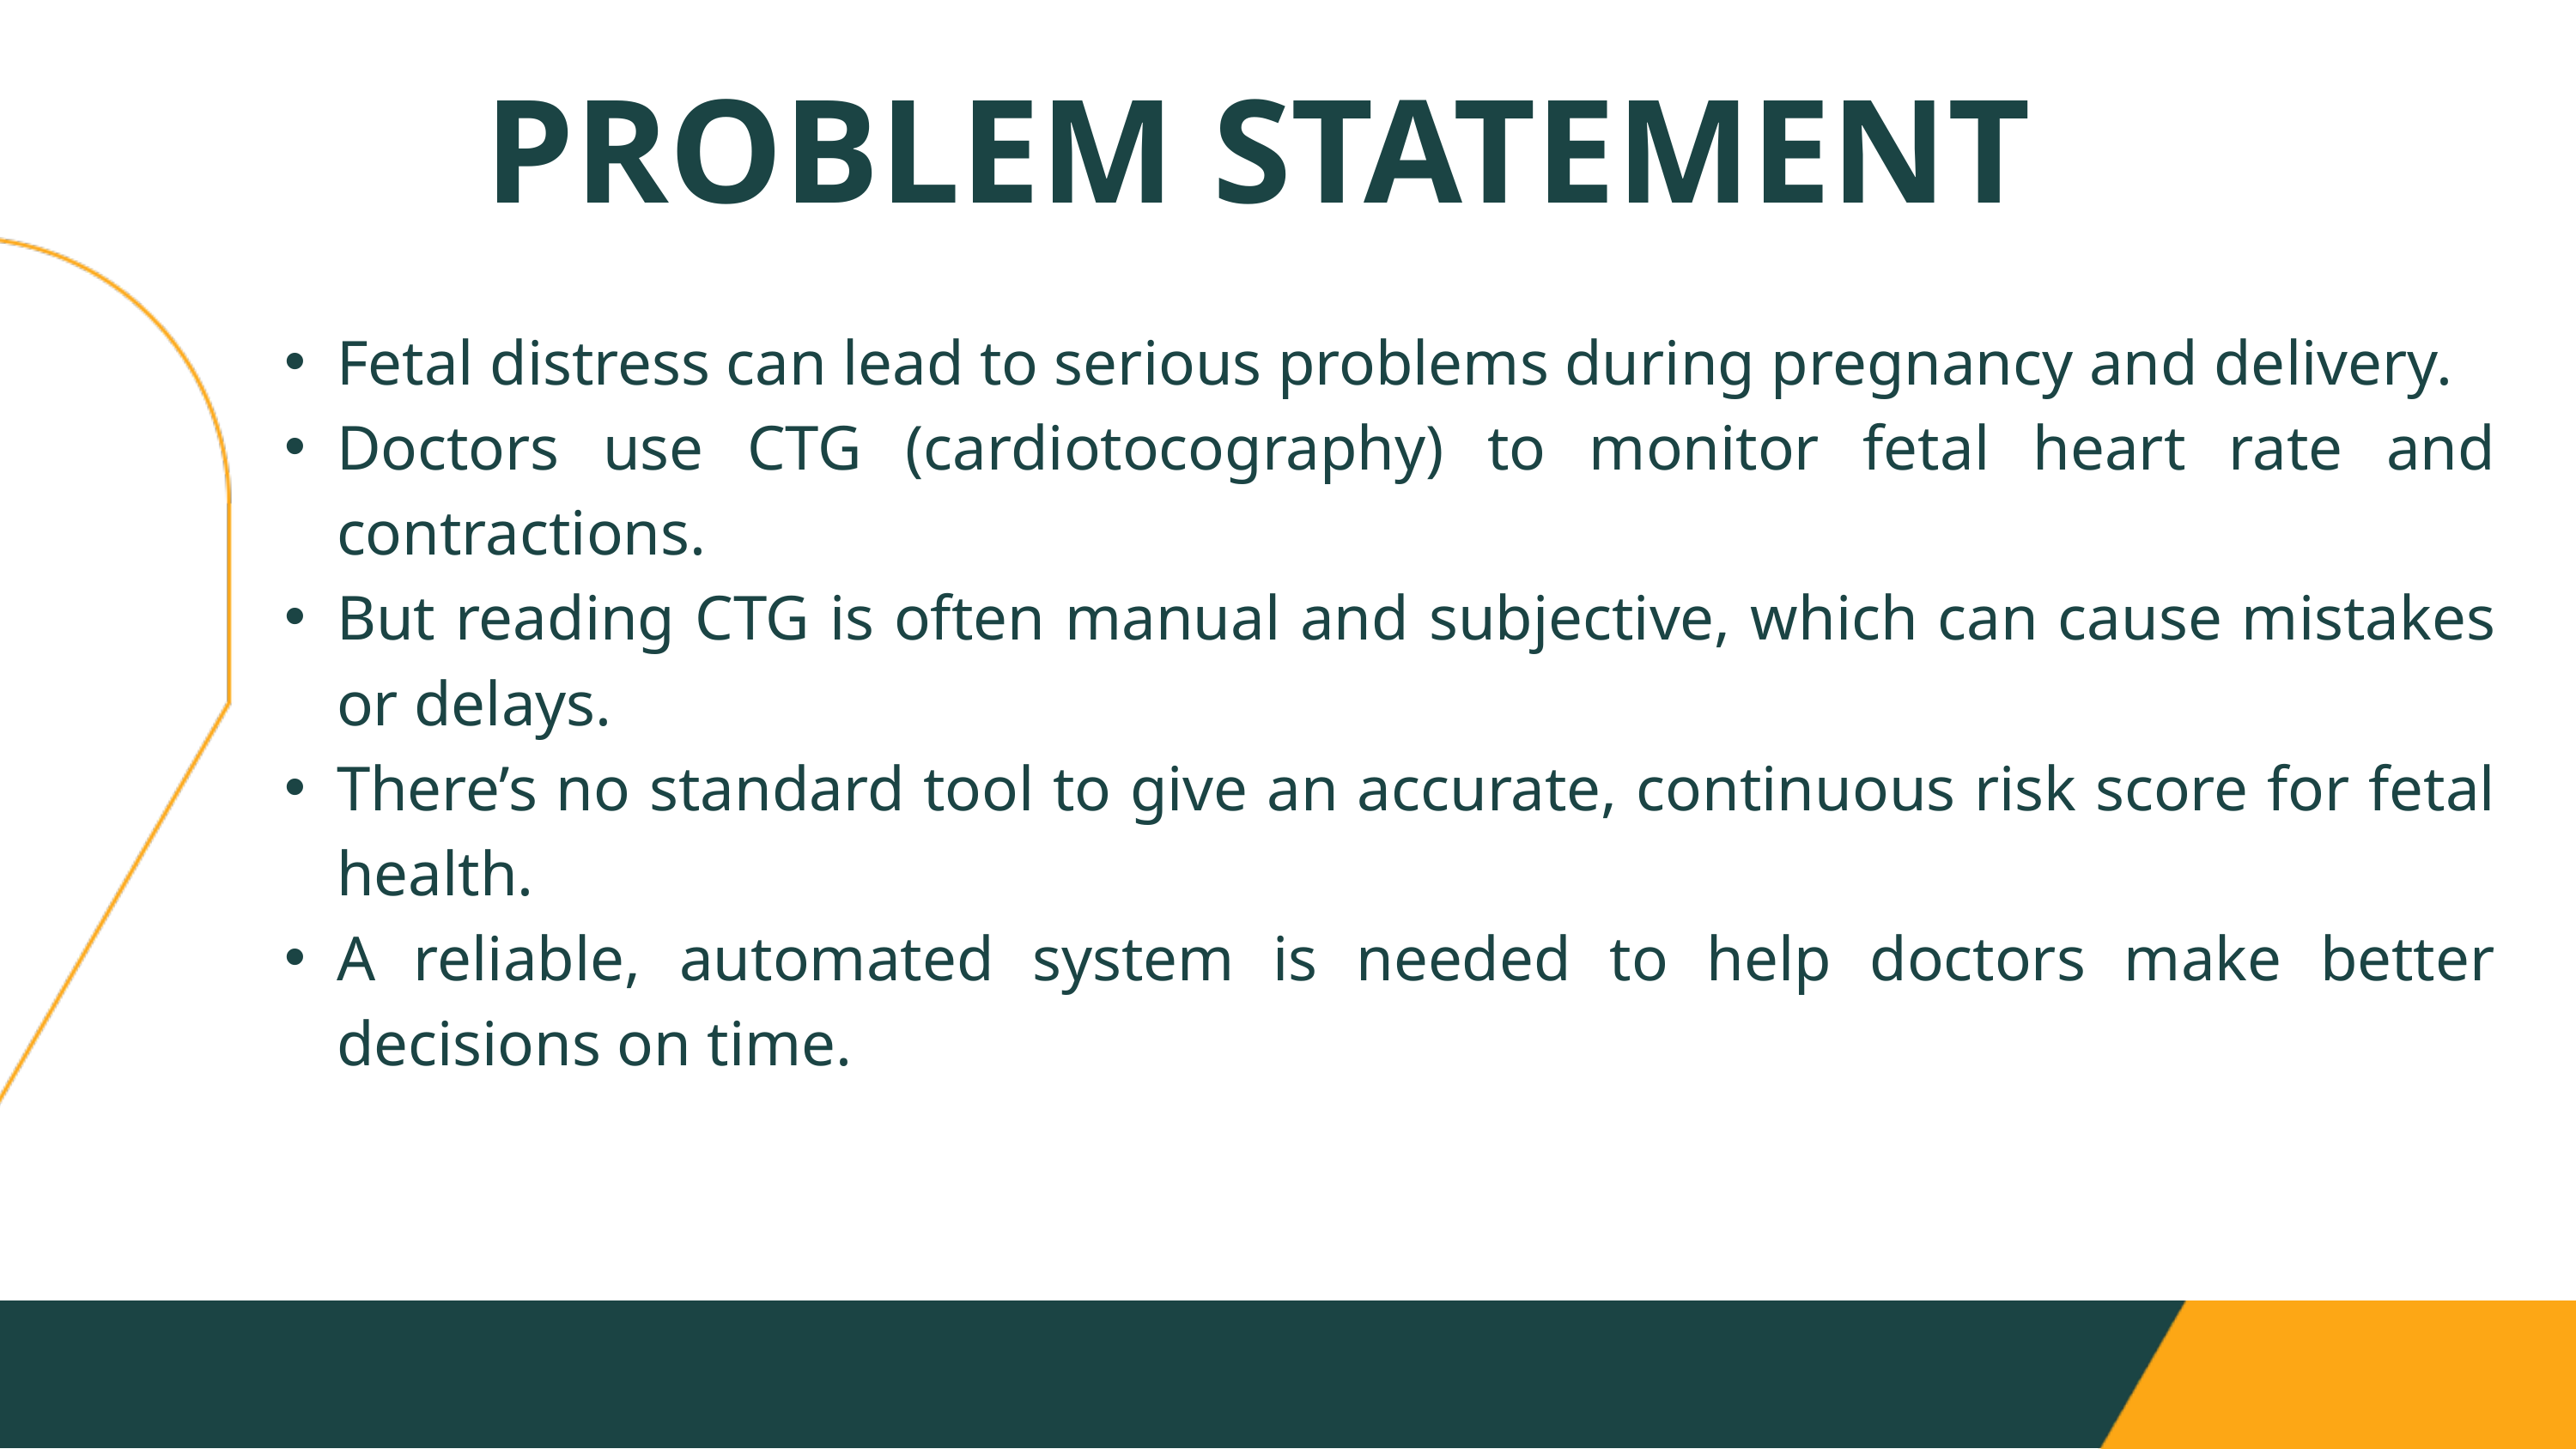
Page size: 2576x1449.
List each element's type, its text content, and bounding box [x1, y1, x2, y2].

text_box Fetal distress can lead to serious problems during pregnancy and delivery. Doctors use CTG (cardiotocography) to monitor fetal heart rate and contractions. But reading CTG is often manual and subjective, which can cause mistakes or delays. There’s no standard tool to give an accurate, continuous risk score for fetal health. A reliable, automated system is needed to help doctors make better decisions on time. [233, 227, 2498, 1163]
text_box PROBLEM STATEMENT [485, 74, 2182, 227]
text_box [2218, 1300, 2576, 1449]
text_box [0, 236, 234, 1170]
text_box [0, 1300, 2216, 1449]
